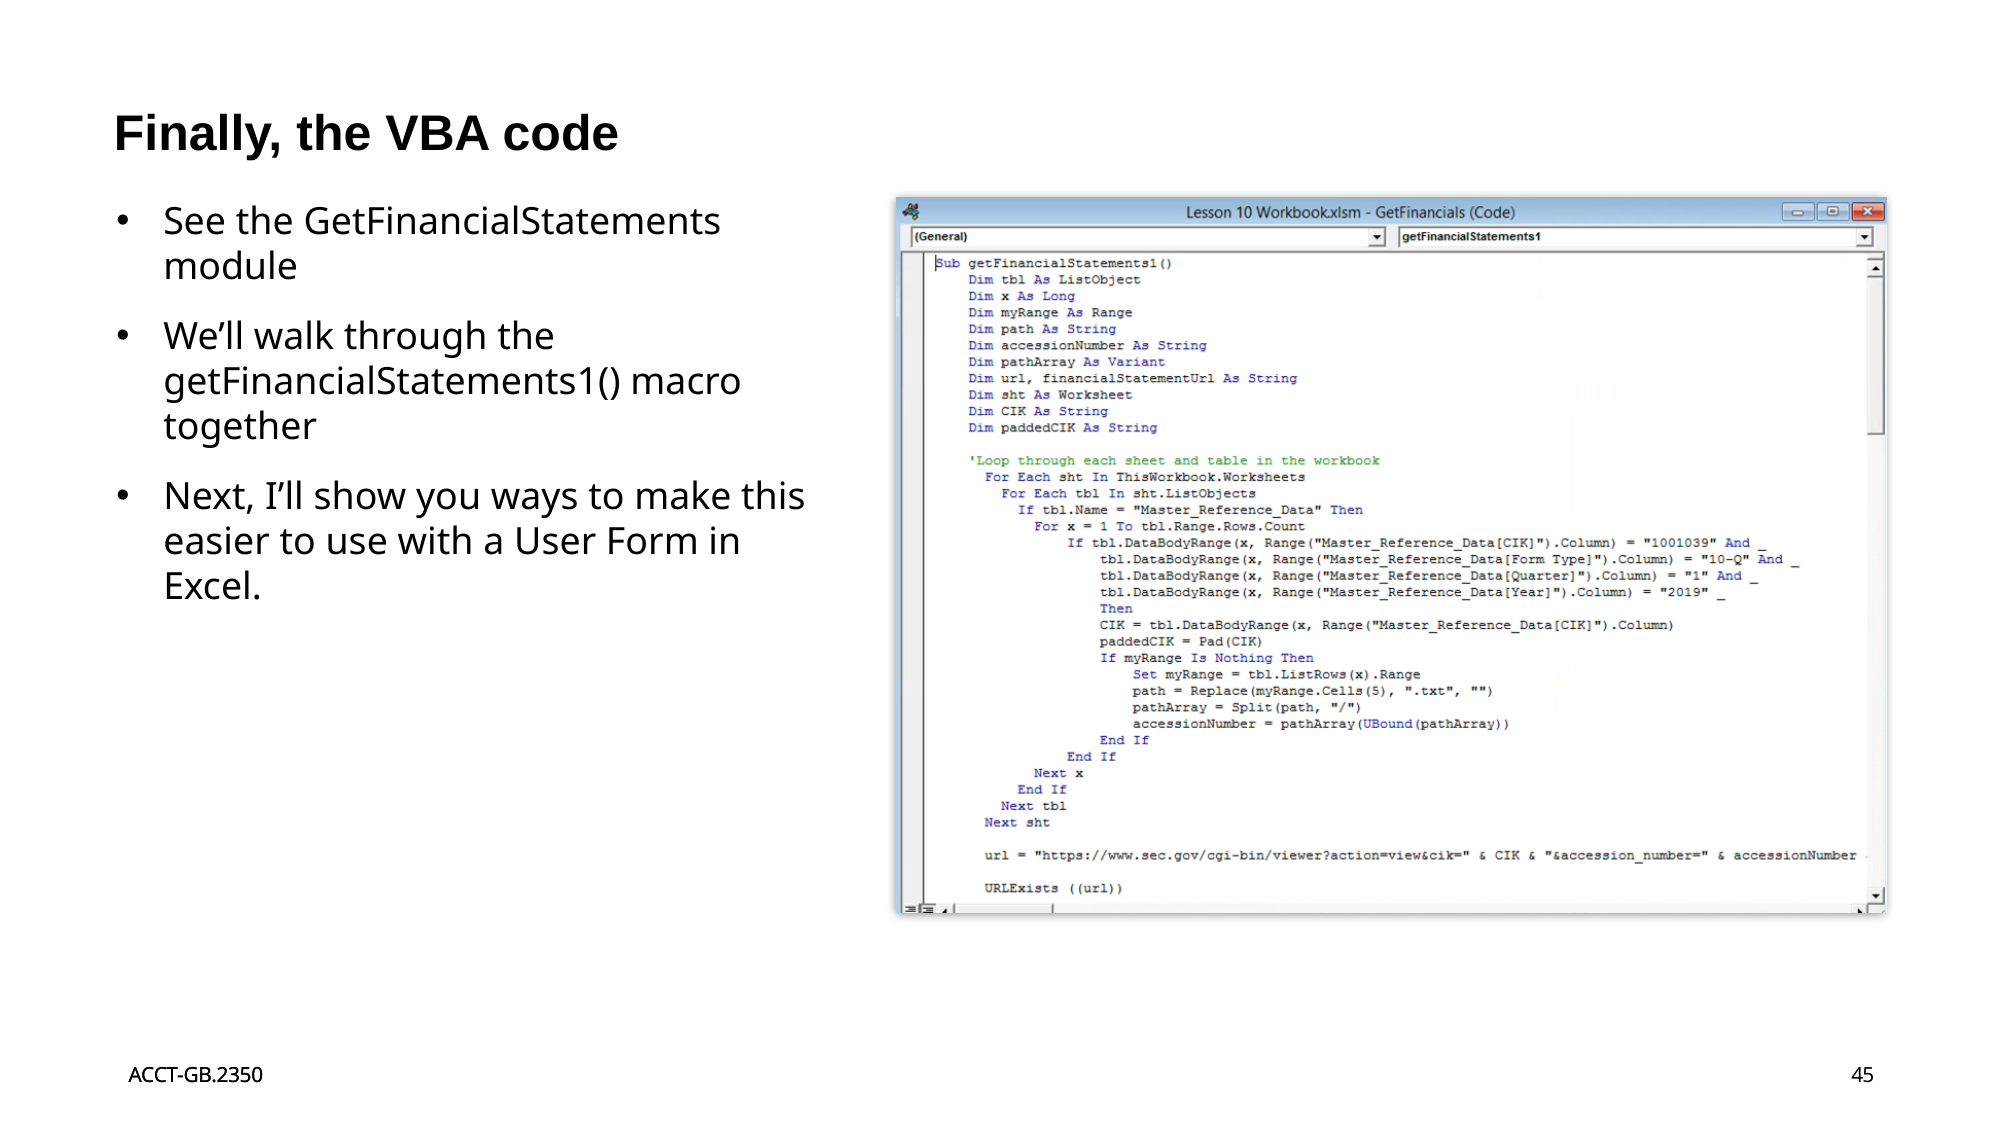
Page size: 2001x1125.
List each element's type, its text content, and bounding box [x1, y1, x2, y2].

slide_number 45 [1844, 1062, 1896, 1125]
title Finally, the VBA code [113, 100, 1887, 161]
text_box See the GetFinancialStatements module We’ll walk through the getFinancialStatements1() macro together Next, I’ll show you ways to make this easier to use with a User Form in Excel. [115, 197, 838, 608]
picture [896, 197, 1887, 913]
